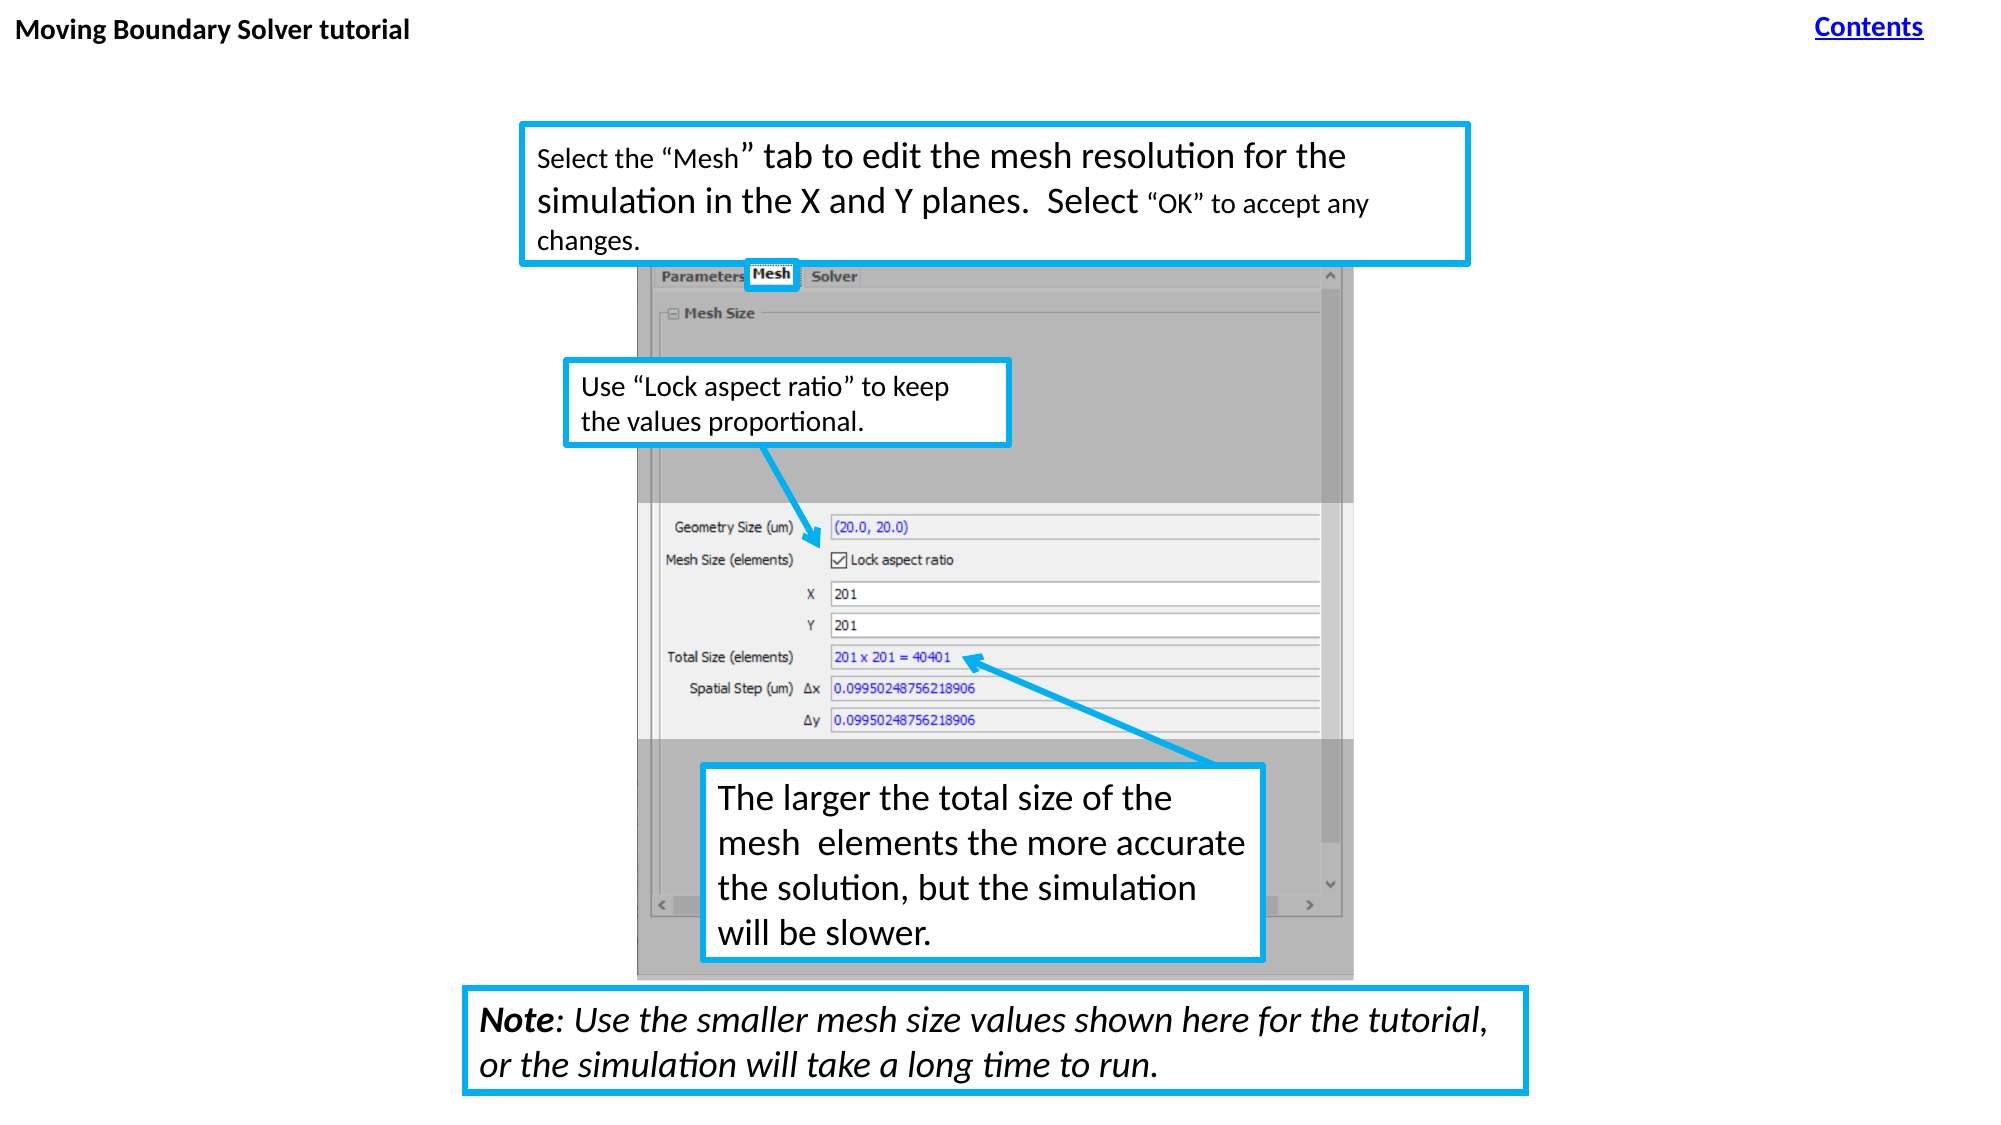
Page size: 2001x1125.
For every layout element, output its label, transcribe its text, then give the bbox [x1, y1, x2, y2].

text_box Use “Lock aspect ratio” to keep the values proportional. [564, 358, 632, 447]
text_box Select the “Mesh” tab to edit the mesh resolution for the simulation in the X and Y planes. Select “OK” to accept any changes. [520, 122, 1470, 266]
picture [751, 265, 792, 284]
picture [637, 364, 1005, 441]
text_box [761, 445, 820, 549]
text_box Note: Use the smaller mesh size values shown here for the tutorial, or the simulation will take a long time to run. [464, 987, 1526, 1093]
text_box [961, 656, 1221, 768]
picture [637, 183, 1355, 259]
picture [636, 268, 1355, 975]
